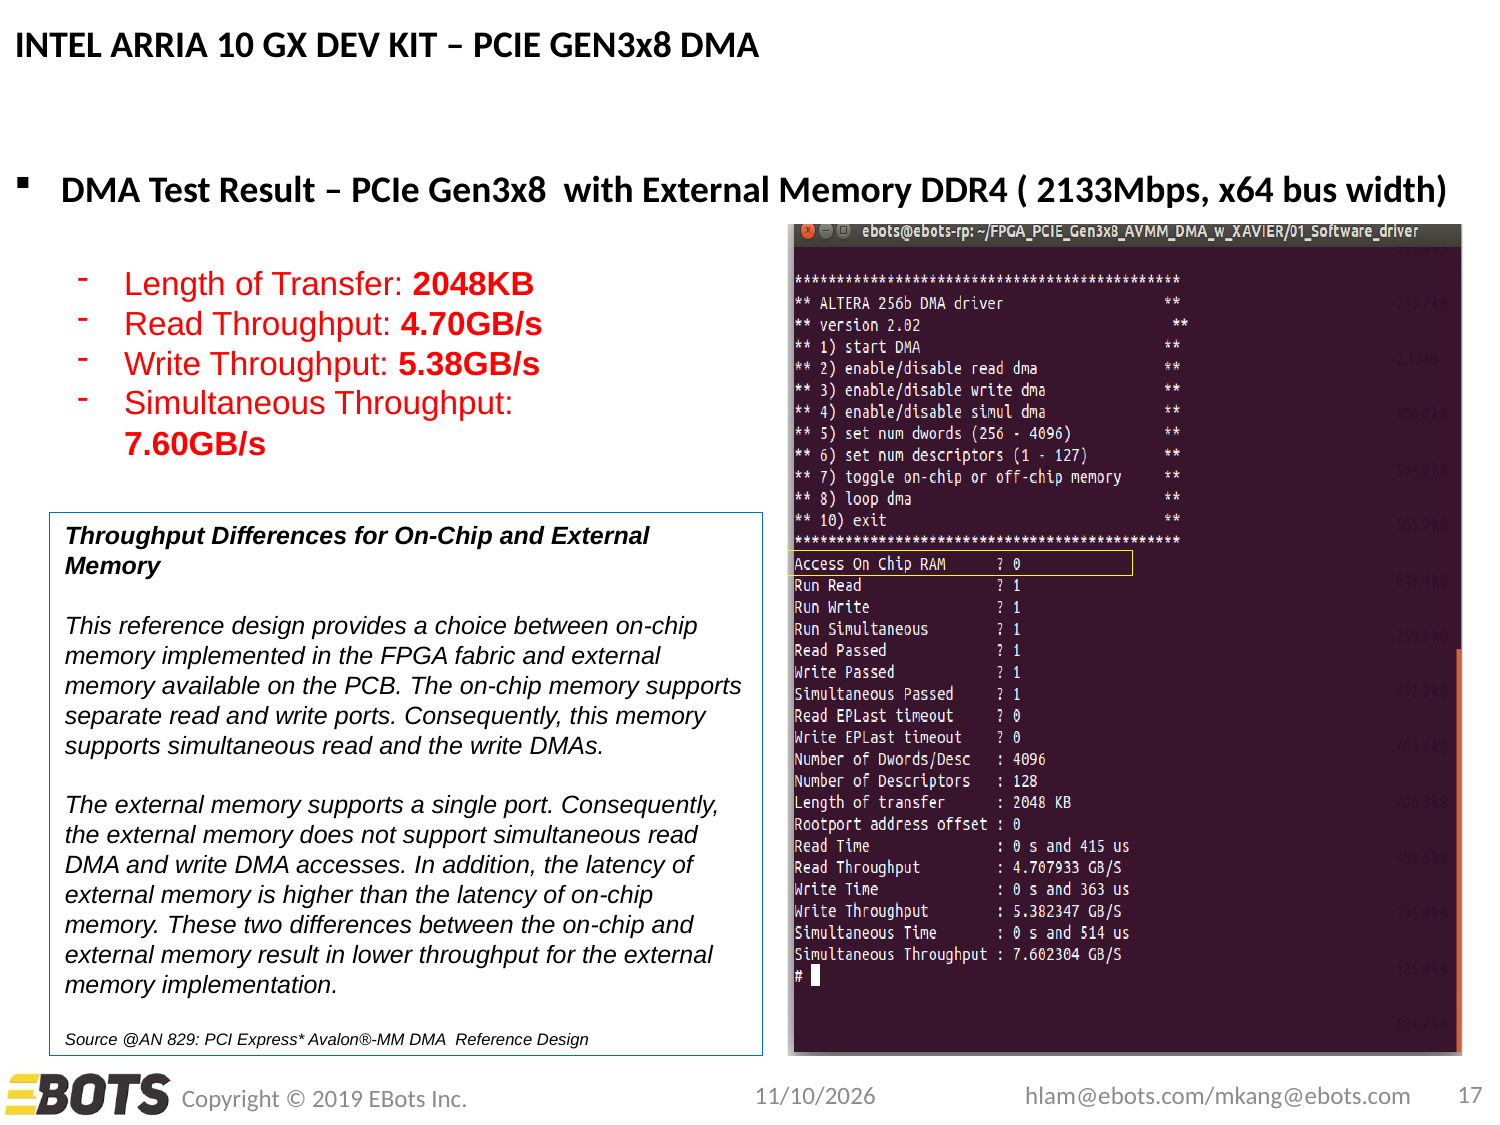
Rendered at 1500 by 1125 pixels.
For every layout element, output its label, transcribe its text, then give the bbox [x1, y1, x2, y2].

text_box INTEL ARRIA 10 GX DEV KIT – PCIE GEN3x8 DMA [0, 12, 1500, 118]
text_box Copyright © 2019 EBots Inc. [179, 1067, 513, 1125]
picture [0, 1064, 175, 1123]
text_box 10/7/2019 [640, 1065, 991, 1125]
text_box 17 [1147, 1063, 1498, 1124]
picture [787, 224, 1463, 1057]
text_box hlam@ebots.com/mkang@ebots.com [999, 1065, 1438, 1125]
text_box Length of Transfer: 2048KB Read Throughput: 4.70GB/s Write Throughput: 5.38GB/s Simultaneous Throughput: 7.60GB/s [62, 254, 641, 469]
text_box DMA Test Result – PCIe Gen3x8 with External Memory DDR4 ( 2133Mbps, x64 bus width) [0, 157, 1500, 238]
text_box Throughput Differences for On-Chip and External Memory This reference design provides a choice between on-chip memory implemented in the FPGA fabric and external memory available on the PCB. The on-chip memory supports separate read and write ports. Consequently, this memory supports simultaneous read and the write DMAs. The external memory supports a single port. Consequently, the external memory does not support simultaneous read DMA and write DMA accesses. In addition, the latency of external memory is higher than the latency of on-chip memory. These two differences between the on-chip and external memory result in lower throughput for the external memory implementation. Source @AN 829: PCI Express* Avalon®-MM DMA Reference Design [49, 512, 763, 1056]
